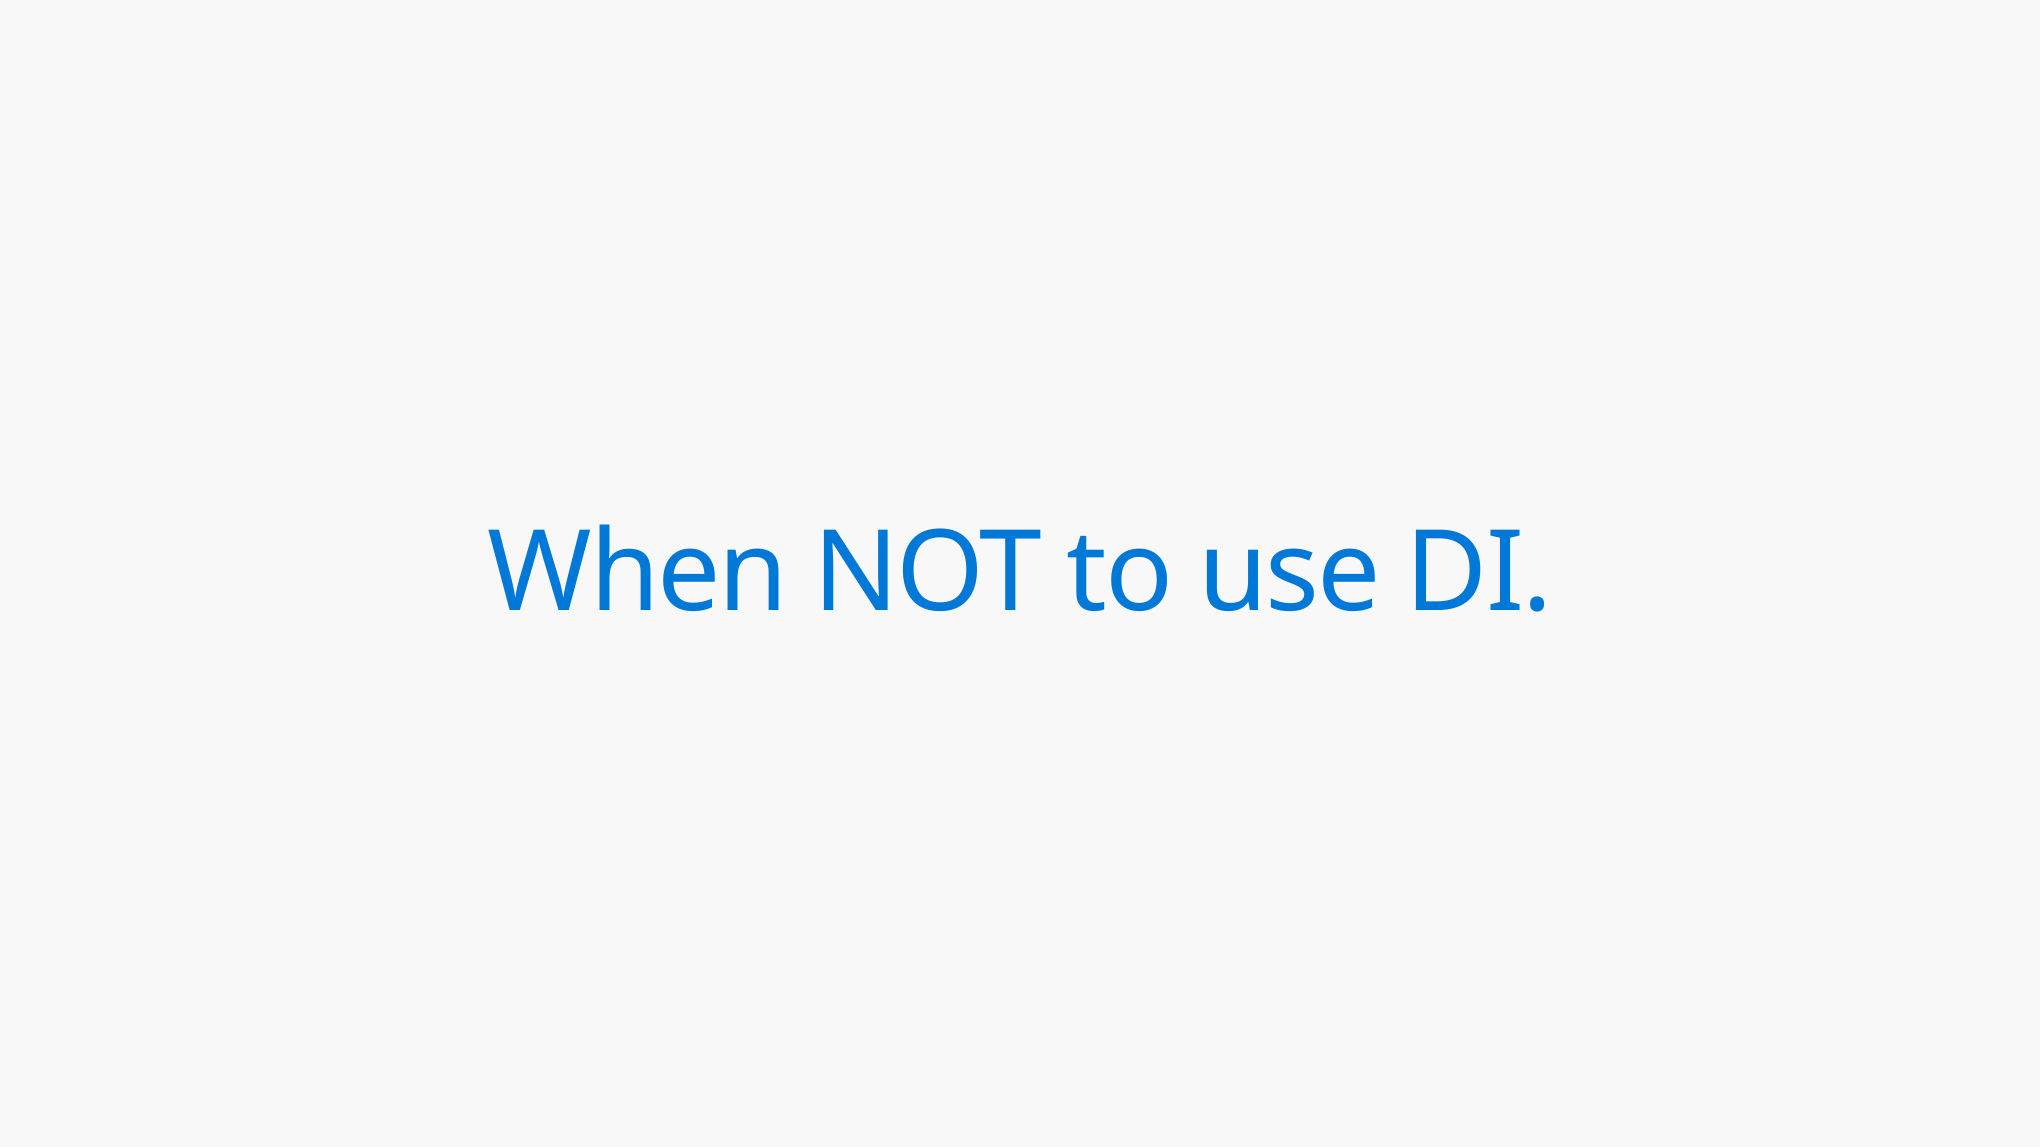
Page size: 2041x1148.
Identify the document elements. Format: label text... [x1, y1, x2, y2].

title When NOT to use DI. [7, 498, 2033, 654]
